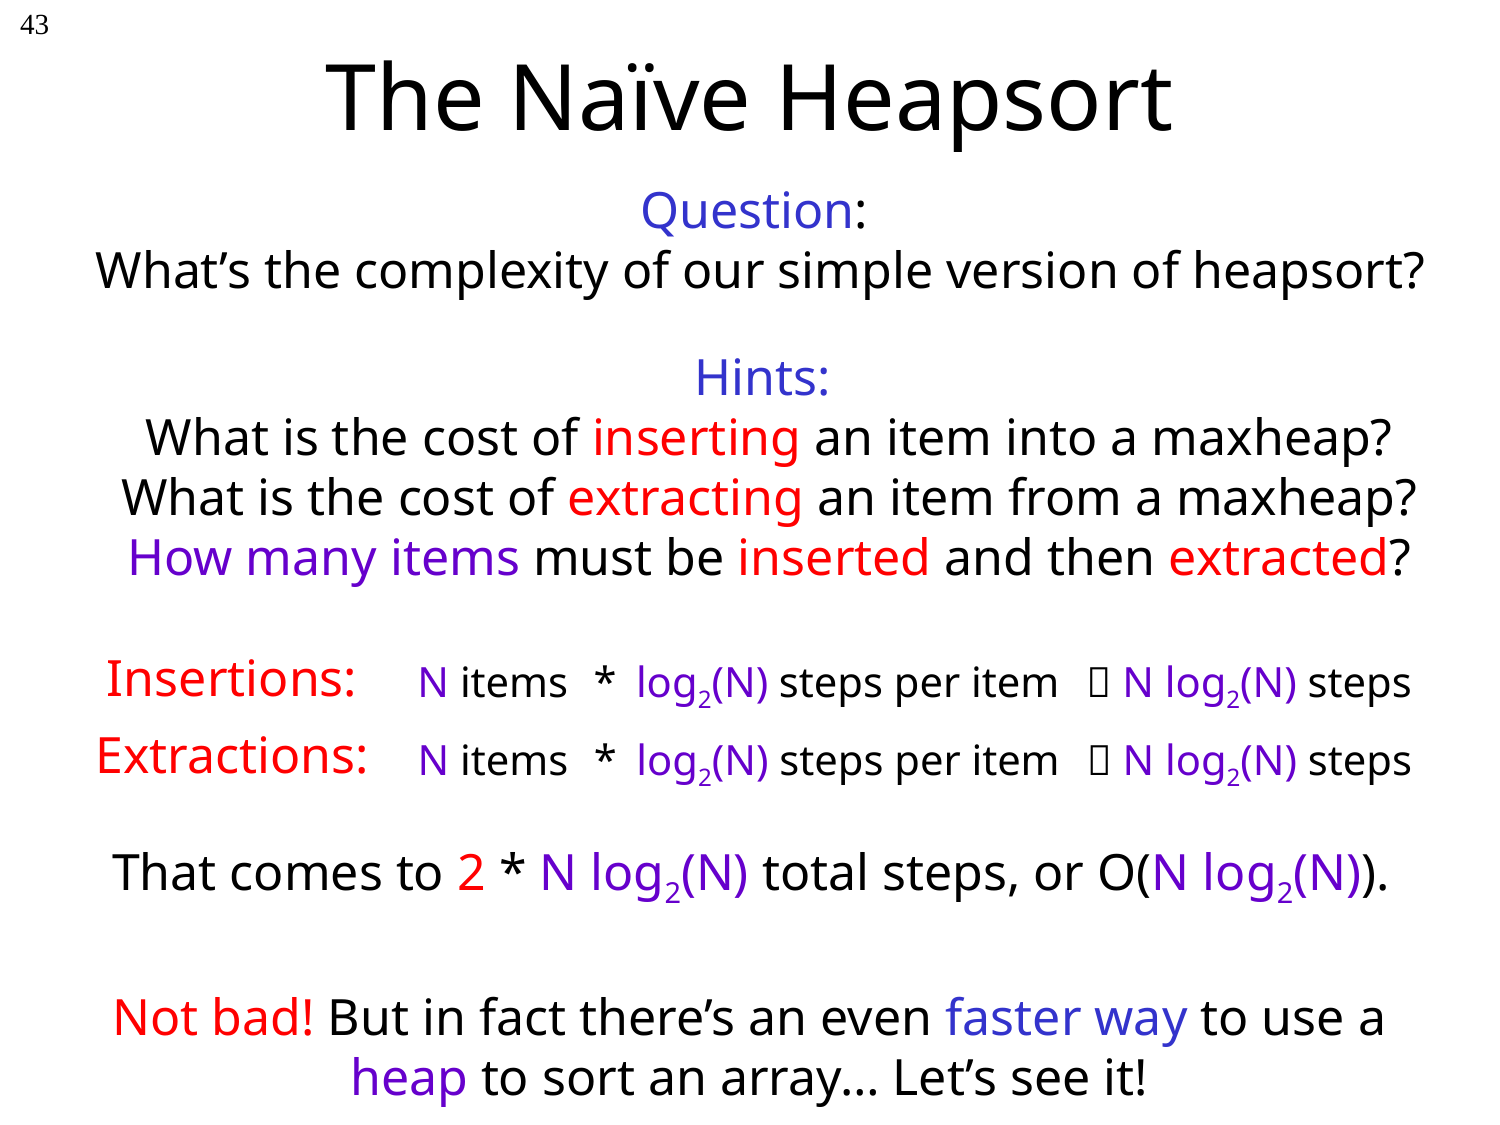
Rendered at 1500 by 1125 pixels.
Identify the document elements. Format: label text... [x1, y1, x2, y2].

text_box Extractions: [80, 716, 385, 792]
text_box  N log2(N) steps [968, 726, 1500, 799]
text_box That comes to 2 * N log2(N) total steps, or O(N log2(N)). [97, 833, 1405, 917]
text_box Insertions: [92, 638, 373, 714]
text_box log2(N) steps per item [566, 648, 967, 721]
text_box The Naïve Heapsort [112, 0, 1388, 171]
text_box N items [402, 726, 566, 792]
text_box N items [402, 648, 566, 714]
text_box log2(N) steps per item [566, 726, 968, 799]
text_box Hints: What is the cost of inserting an item into a maxheap? What is the cost of extracting an item from a maxheap? How many items must be inserted and then extracted? [106, 338, 1433, 594]
text_box Not bad! But in fact there’s an even faster way to use a heap to sort an array… Let’s see it! [37, 977, 1462, 1113]
text_box Question: What’s the complexity of our simple version of heapsort? [65, 171, 1457, 307]
text_box  N log2(N) steps [967, 648, 1500, 721]
slide_number 43 [0, 0, 65, 73]
